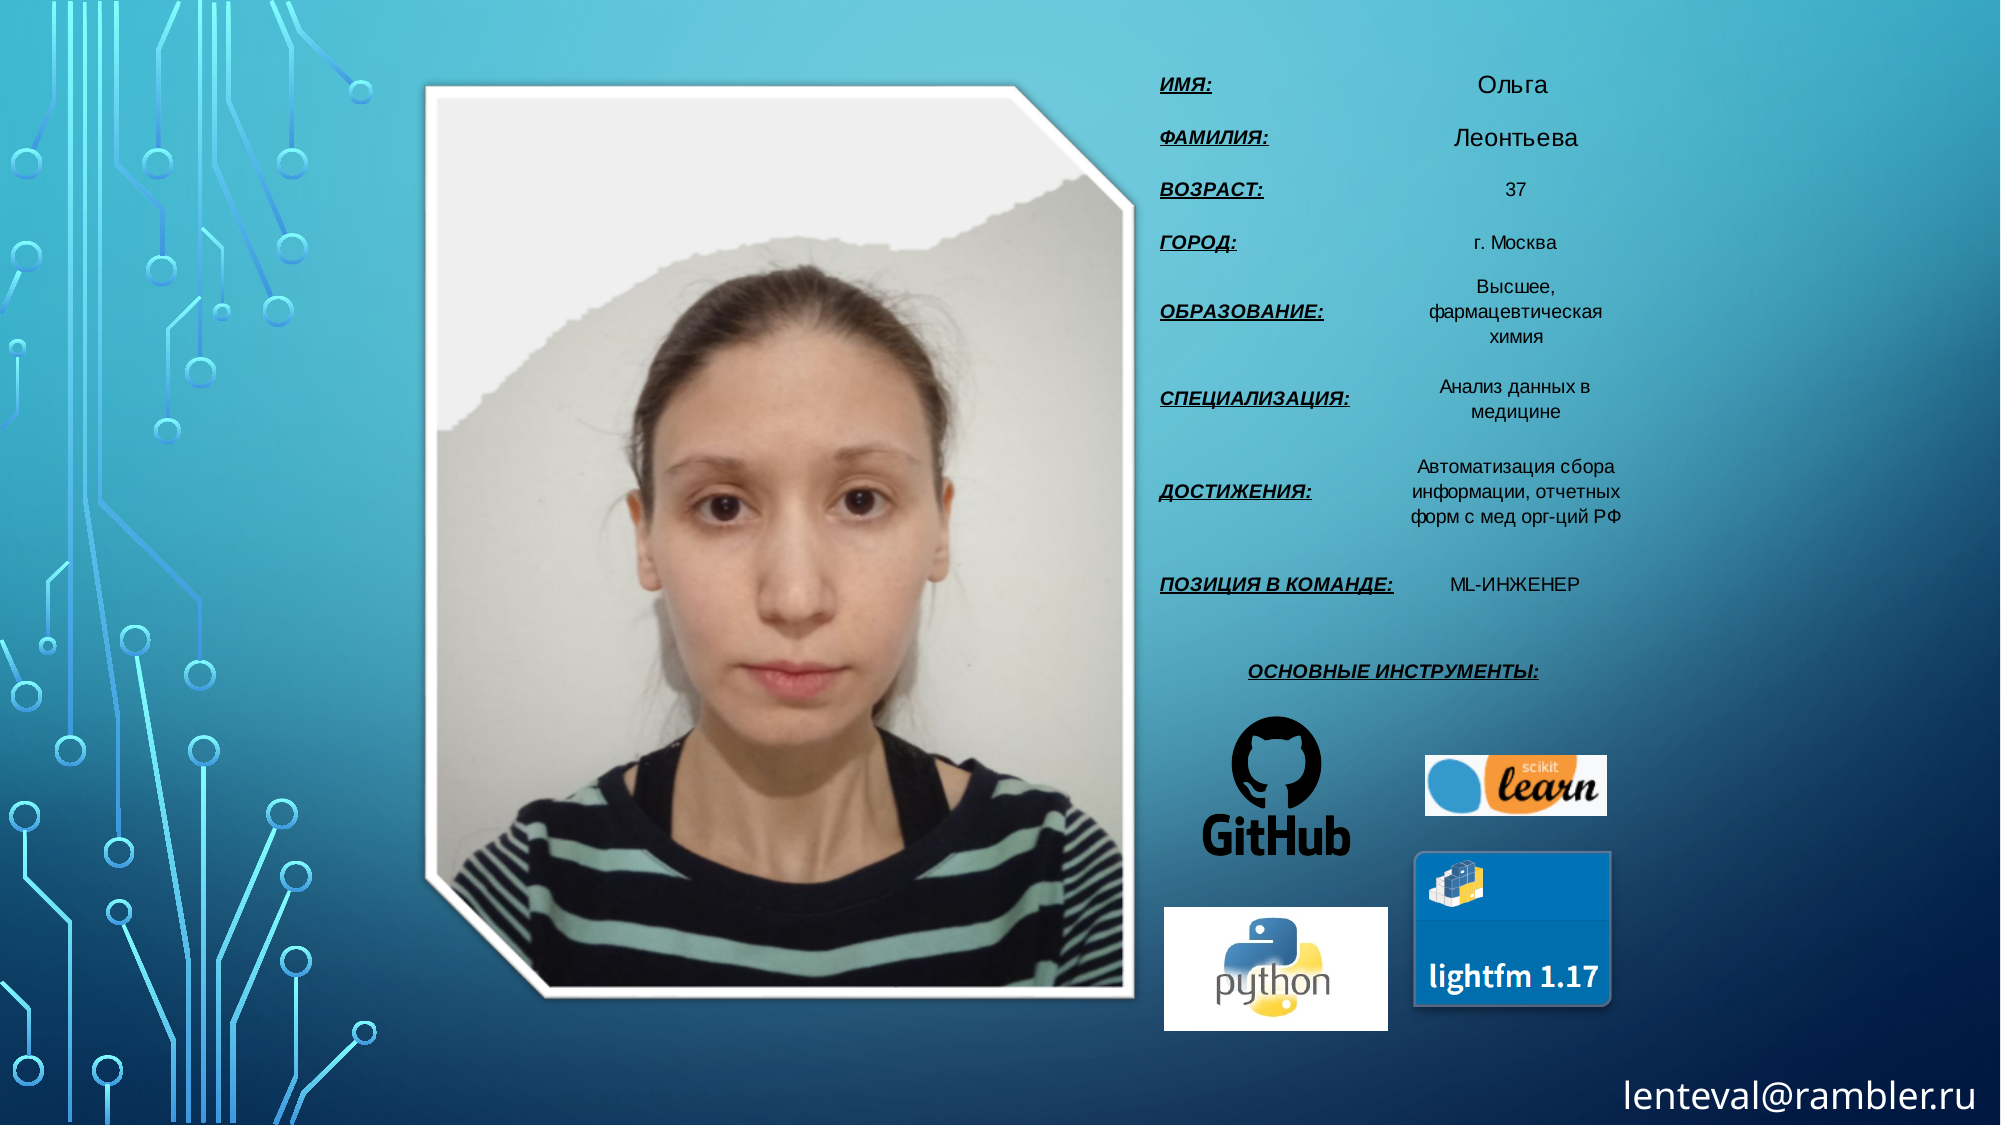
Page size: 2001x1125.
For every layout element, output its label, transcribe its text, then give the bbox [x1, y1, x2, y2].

text_box lenteval@rambler.ru [1607, 1064, 1993, 1125]
picture [398, 57, 1634, 1063]
